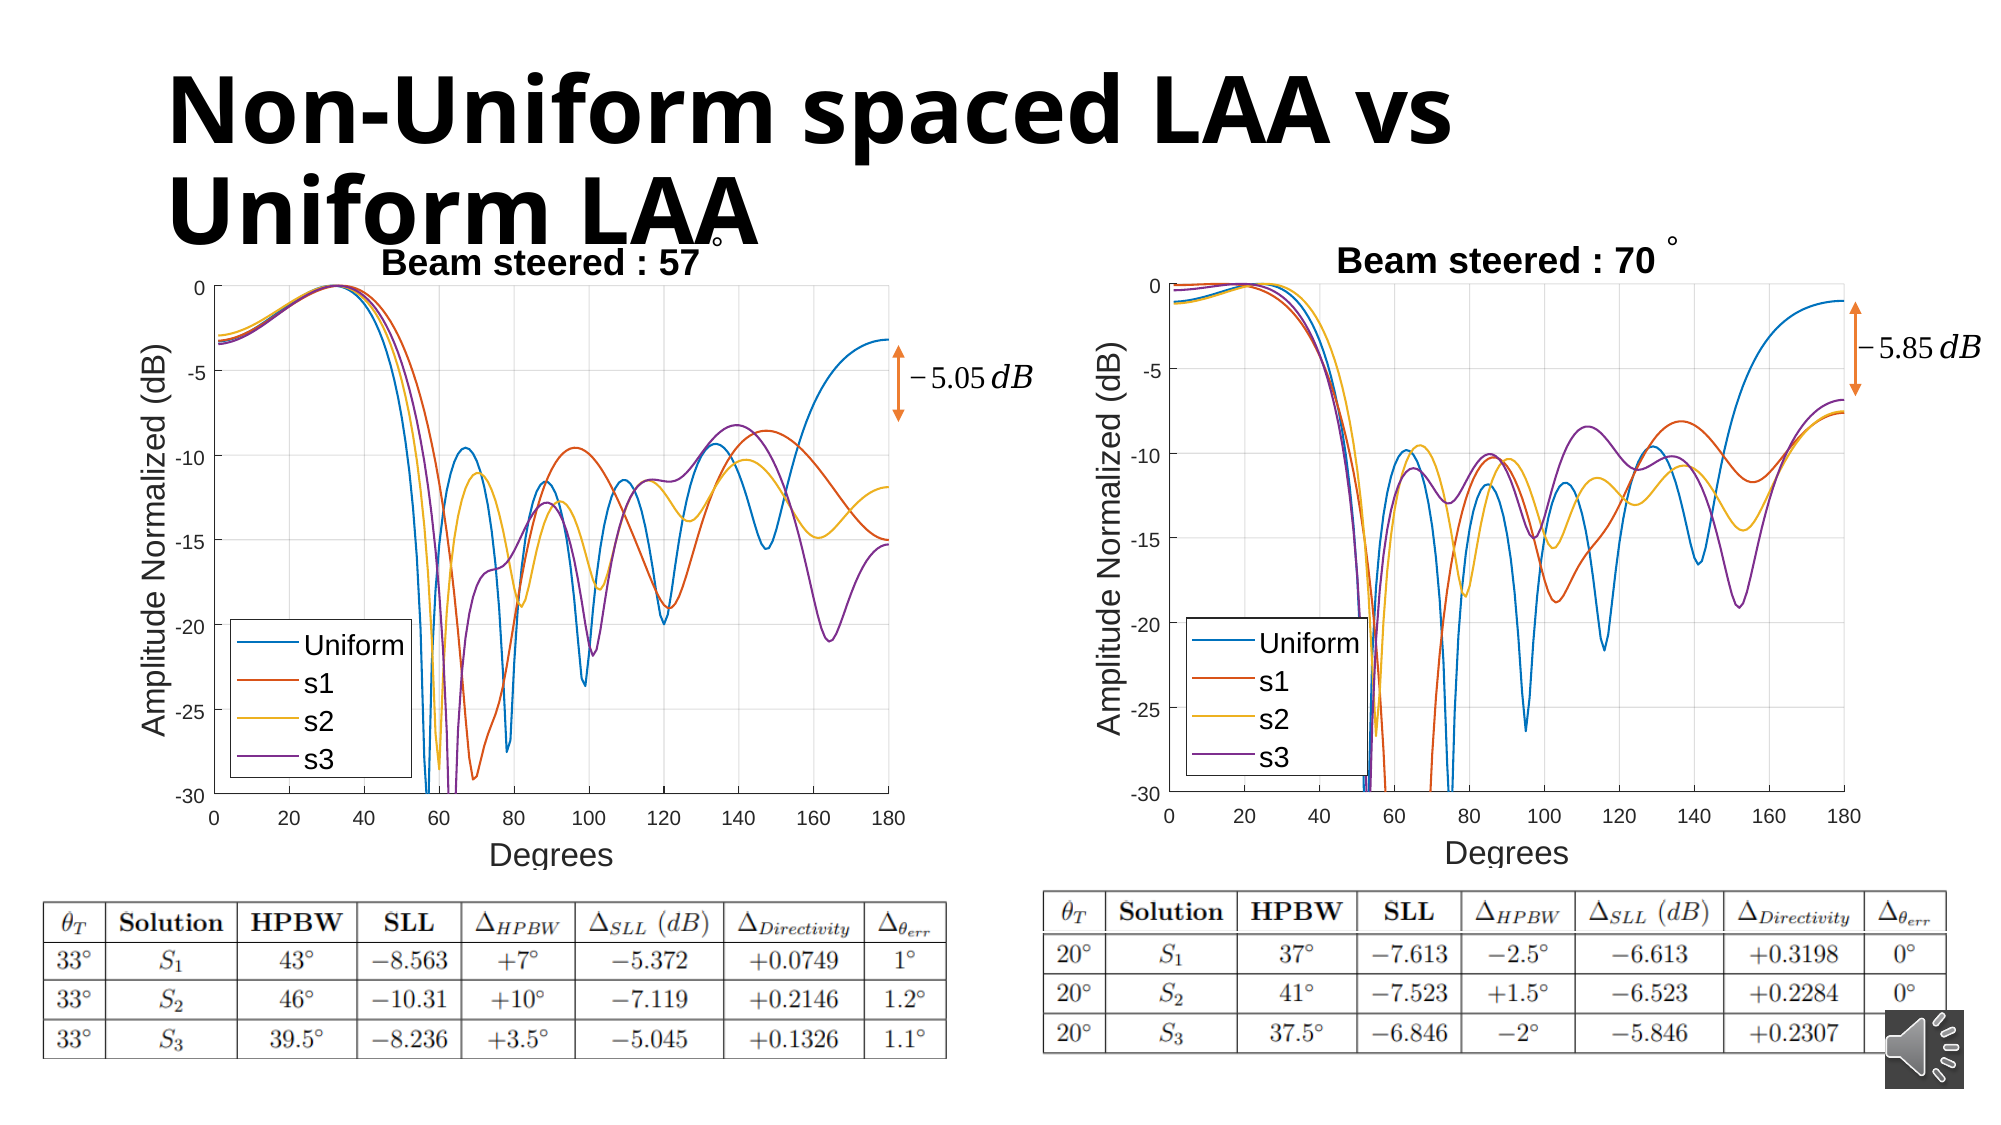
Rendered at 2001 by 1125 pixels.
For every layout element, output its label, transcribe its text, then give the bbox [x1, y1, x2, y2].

picture [1013, 869, 2000, 931]
picture [13, 880, 1001, 1059]
picture [1056, 216, 1925, 868]
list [101, 218, 970, 870]
picture [1013, 933, 2000, 1090]
title Non-Uniform spaced LAA vs Uniform LAA [150, 54, 1876, 273]
